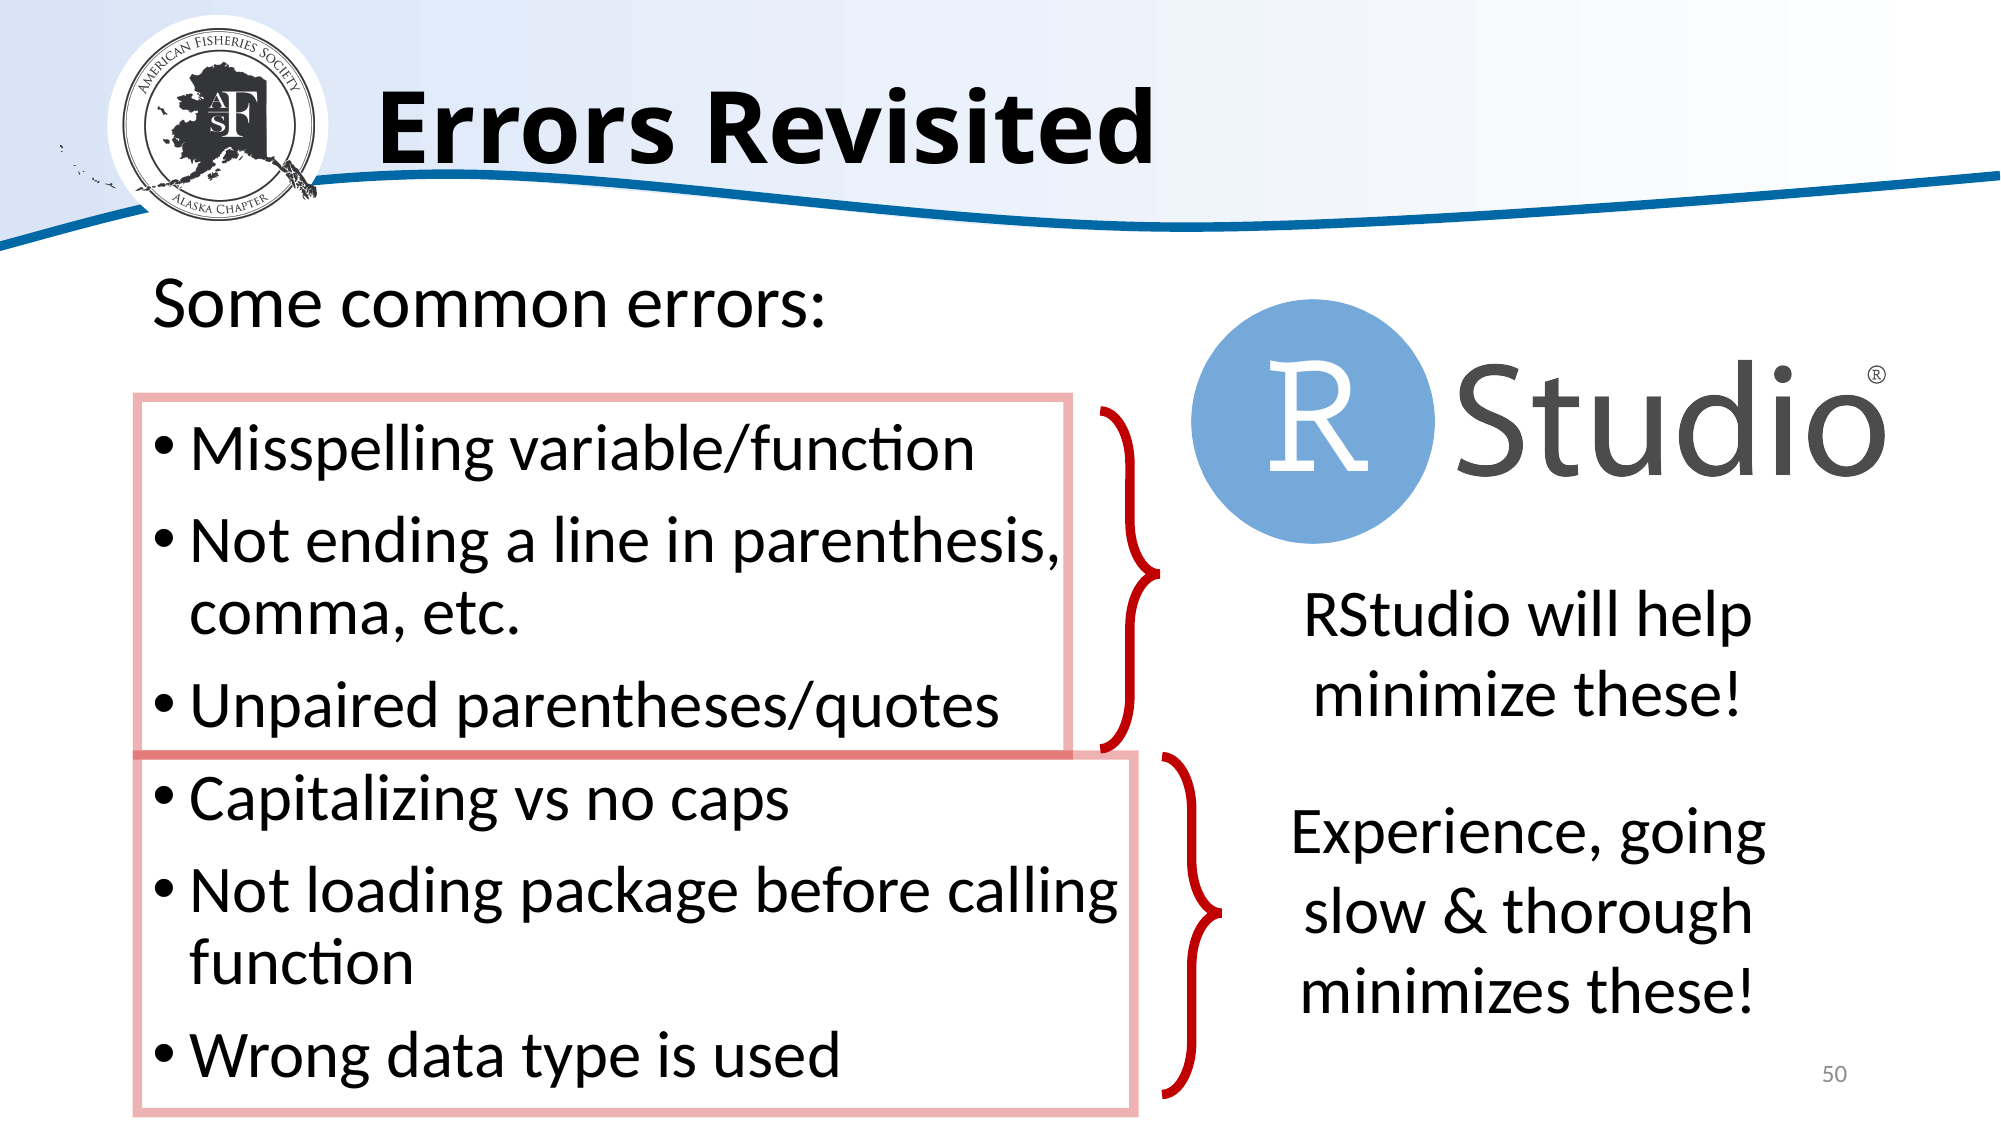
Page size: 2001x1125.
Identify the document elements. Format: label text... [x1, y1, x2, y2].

picture [1191, 299, 1886, 544]
picture [60, 28, 317, 221]
text_box [136, 396, 1069, 754]
list Some common errors: Misspelling variable/function Not ending a line in parenthesis, comma, etc. Unpaired parentheses/quotes Capitalizing vs no caps Not loading package before calling function Wrong data type is used [137, 255, 1210, 1103]
text_box [1100, 410, 1160, 750]
text_box [1161, 756, 1222, 1095]
text_box [136, 754, 1135, 1114]
slide_number 50 [1412, 1042, 1863, 1103]
title Errors Revisited [359, 30, 1863, 232]
text_box Experience, going slow & thorough minimizes these! [1262, 779, 1795, 1034]
text_box RStudio will help minimize these! [1262, 562, 1795, 738]
